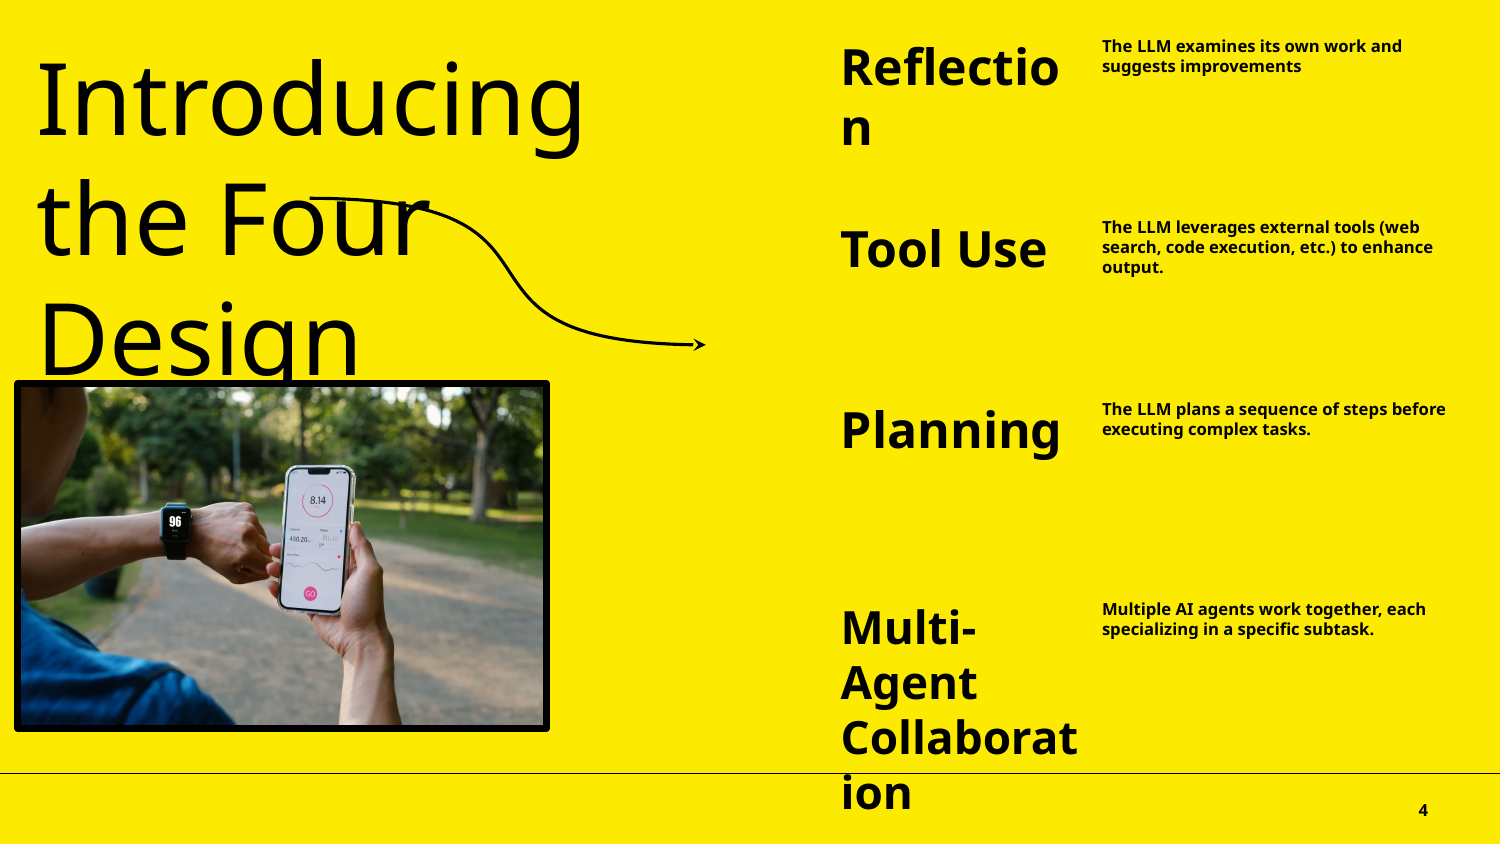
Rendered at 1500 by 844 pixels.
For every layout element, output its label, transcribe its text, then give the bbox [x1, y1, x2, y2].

picture [20, 386, 544, 726]
list Multiple AI agents work together, each specializing in a specific subtask. [1087, 583, 1480, 762]
subtitle Planning [825, 383, 1087, 551]
list The LLM leverages external tools (web search, code execution, etc.) to enhance output. [1087, 202, 1480, 380]
list The LLM examines its own work and suggests improvements [1087, 20, 1480, 199]
subtitle Reflection [825, 20, 1088, 187]
subtitle Multi-Agent Collaboration [825, 583, 1087, 751]
list The LLM plans a sequence of steps before executing complex tasks. [1087, 383, 1480, 562]
subtitle Tool Use [825, 202, 1087, 369]
slide_number ‹#› [1403, 779, 1494, 844]
title Introducing the Four Design Patterns [21, 20, 760, 531]
